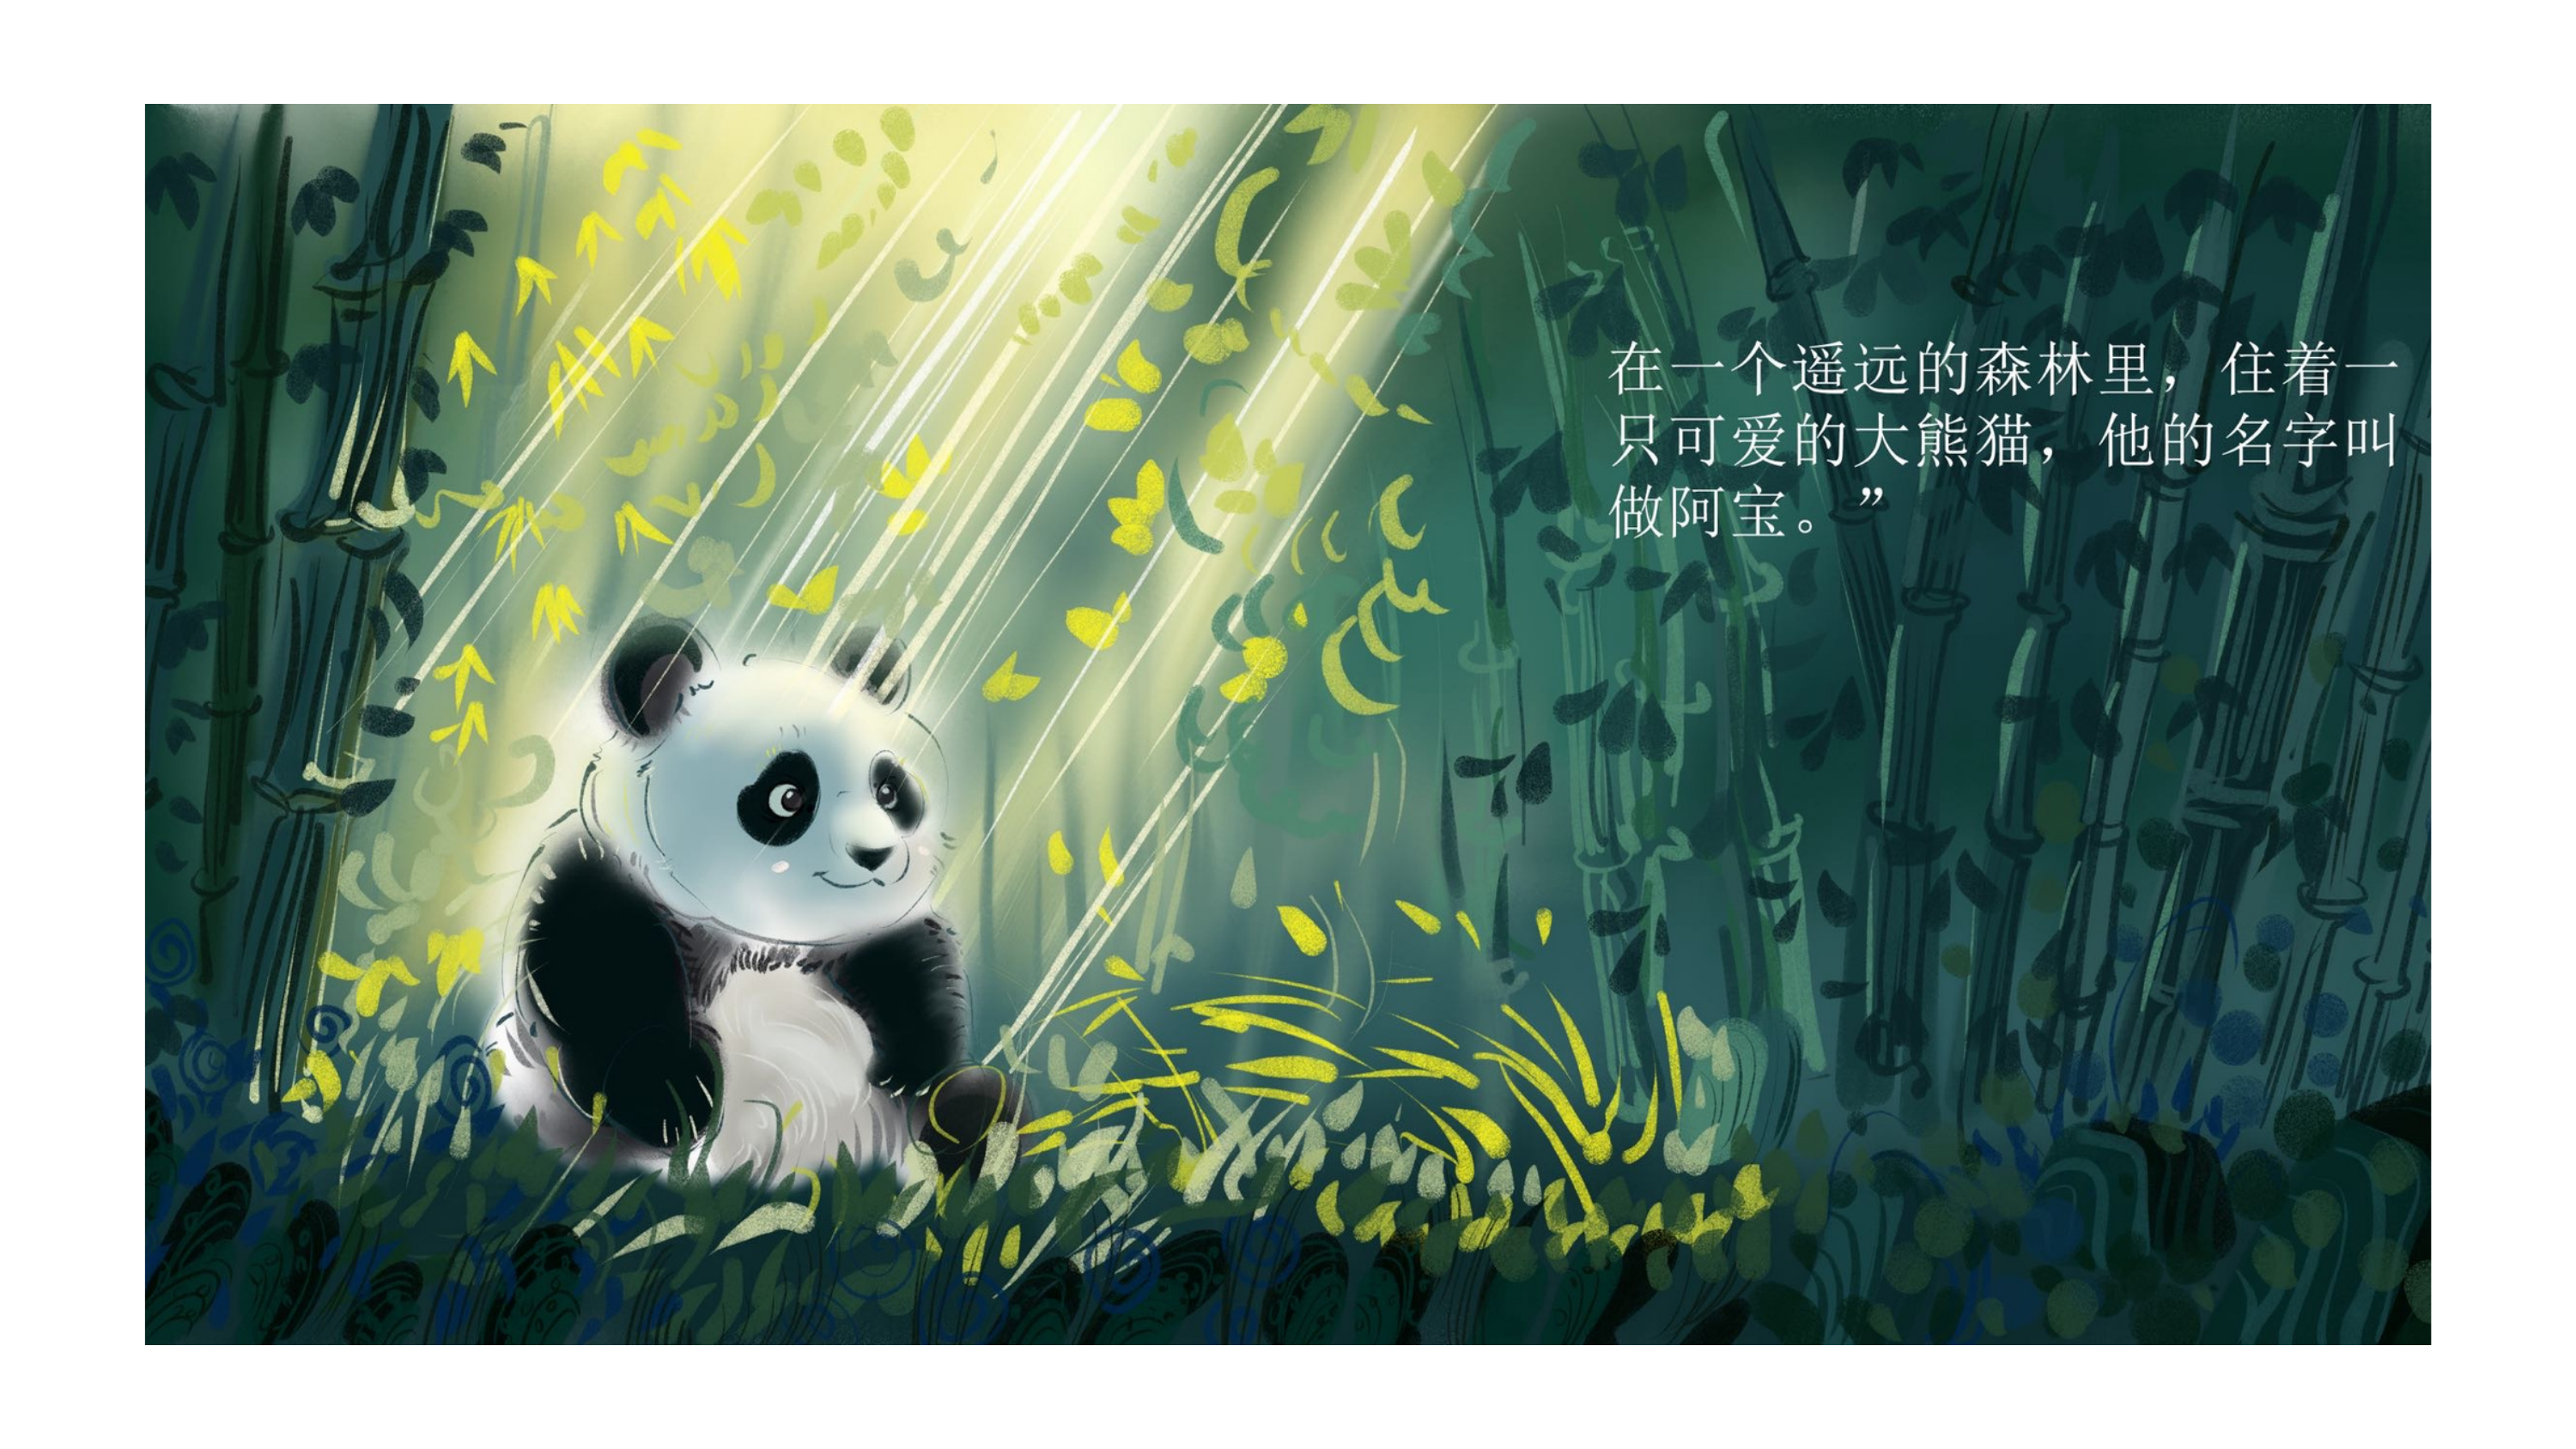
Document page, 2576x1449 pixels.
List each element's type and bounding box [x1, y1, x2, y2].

text_box [144, 104, 2432, 1345]
